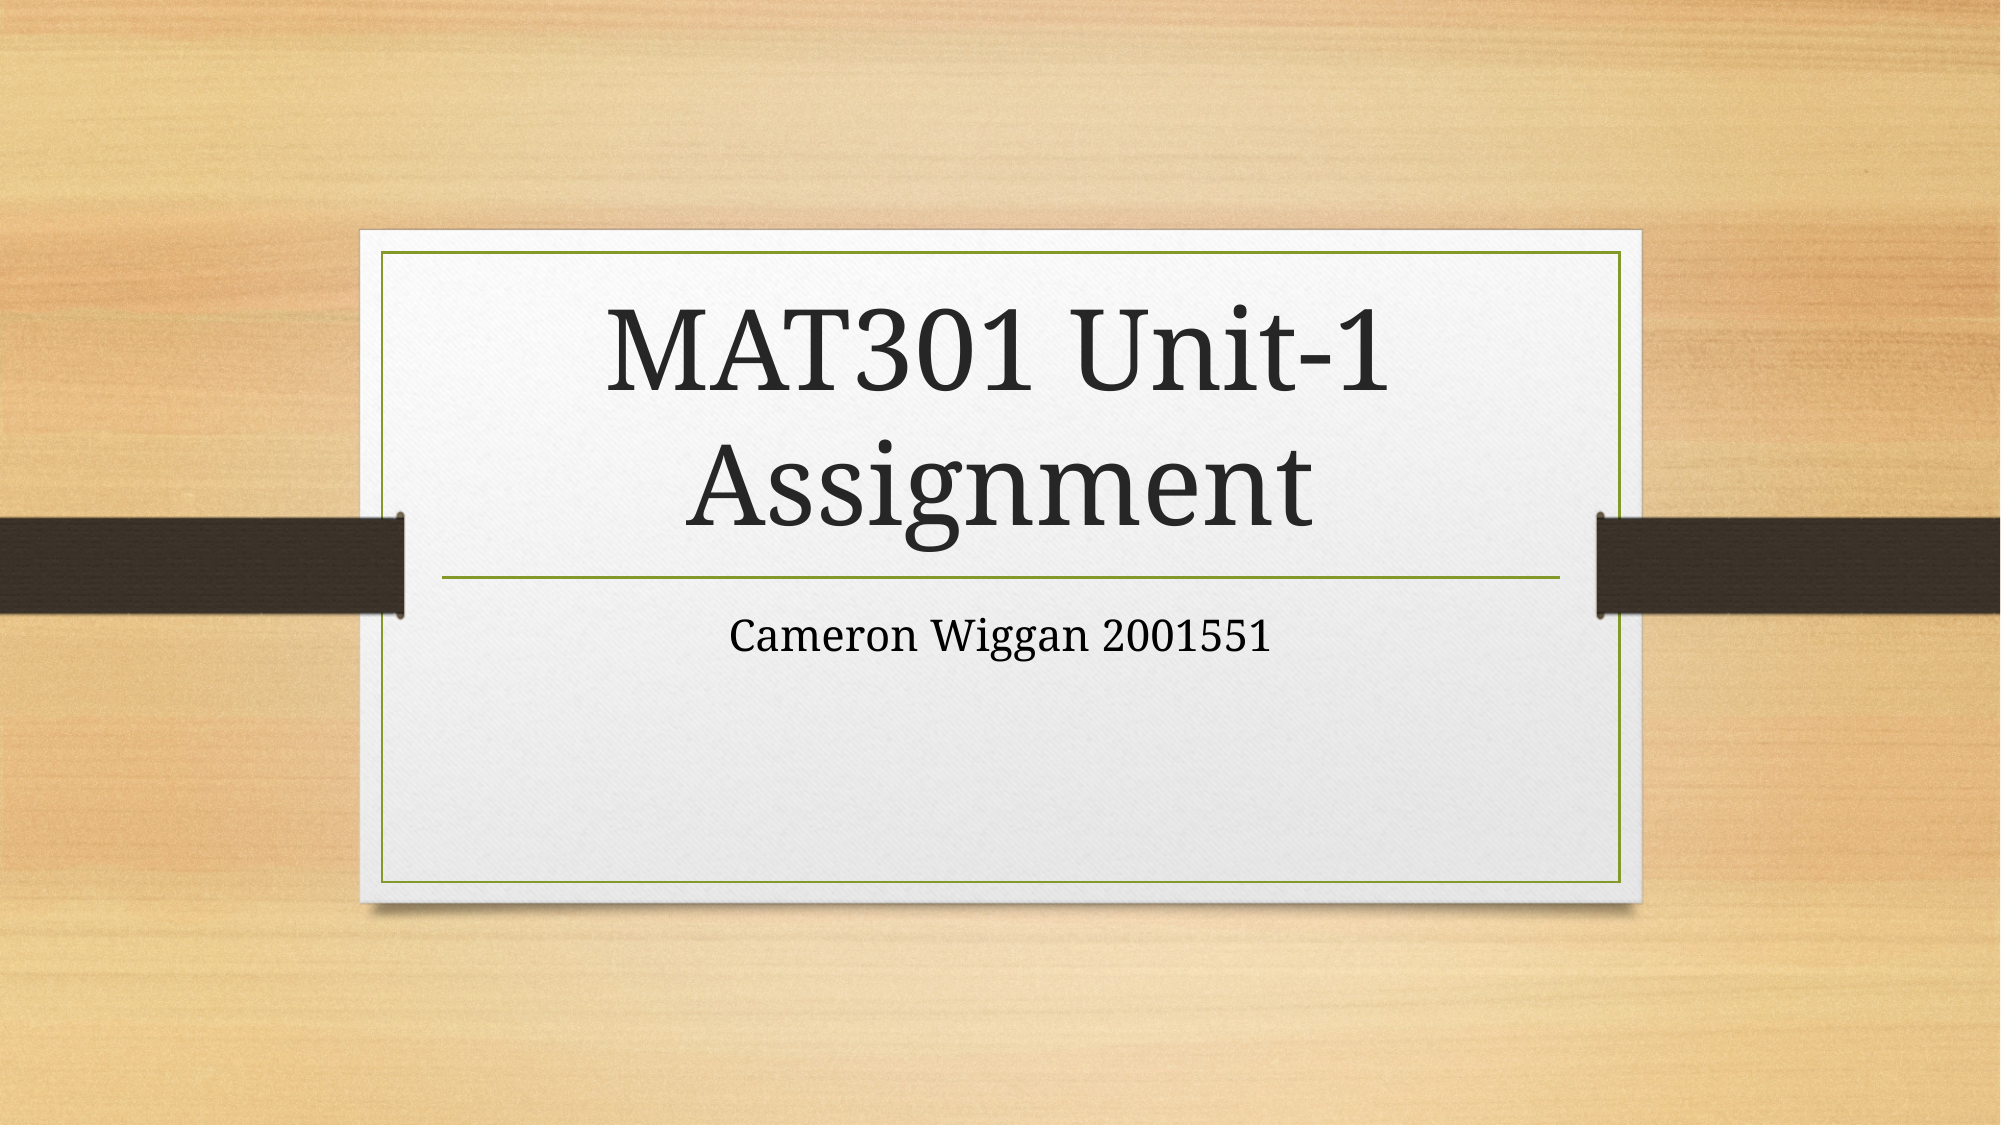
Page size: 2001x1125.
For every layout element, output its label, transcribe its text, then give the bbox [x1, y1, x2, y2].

picture [0, 0, 2001, 1125]
title MAT301 Unit-1 Assignment [441, 306, 1560, 556]
subtitle Cameron Wiggan 2001551 [441, 600, 1560, 817]
